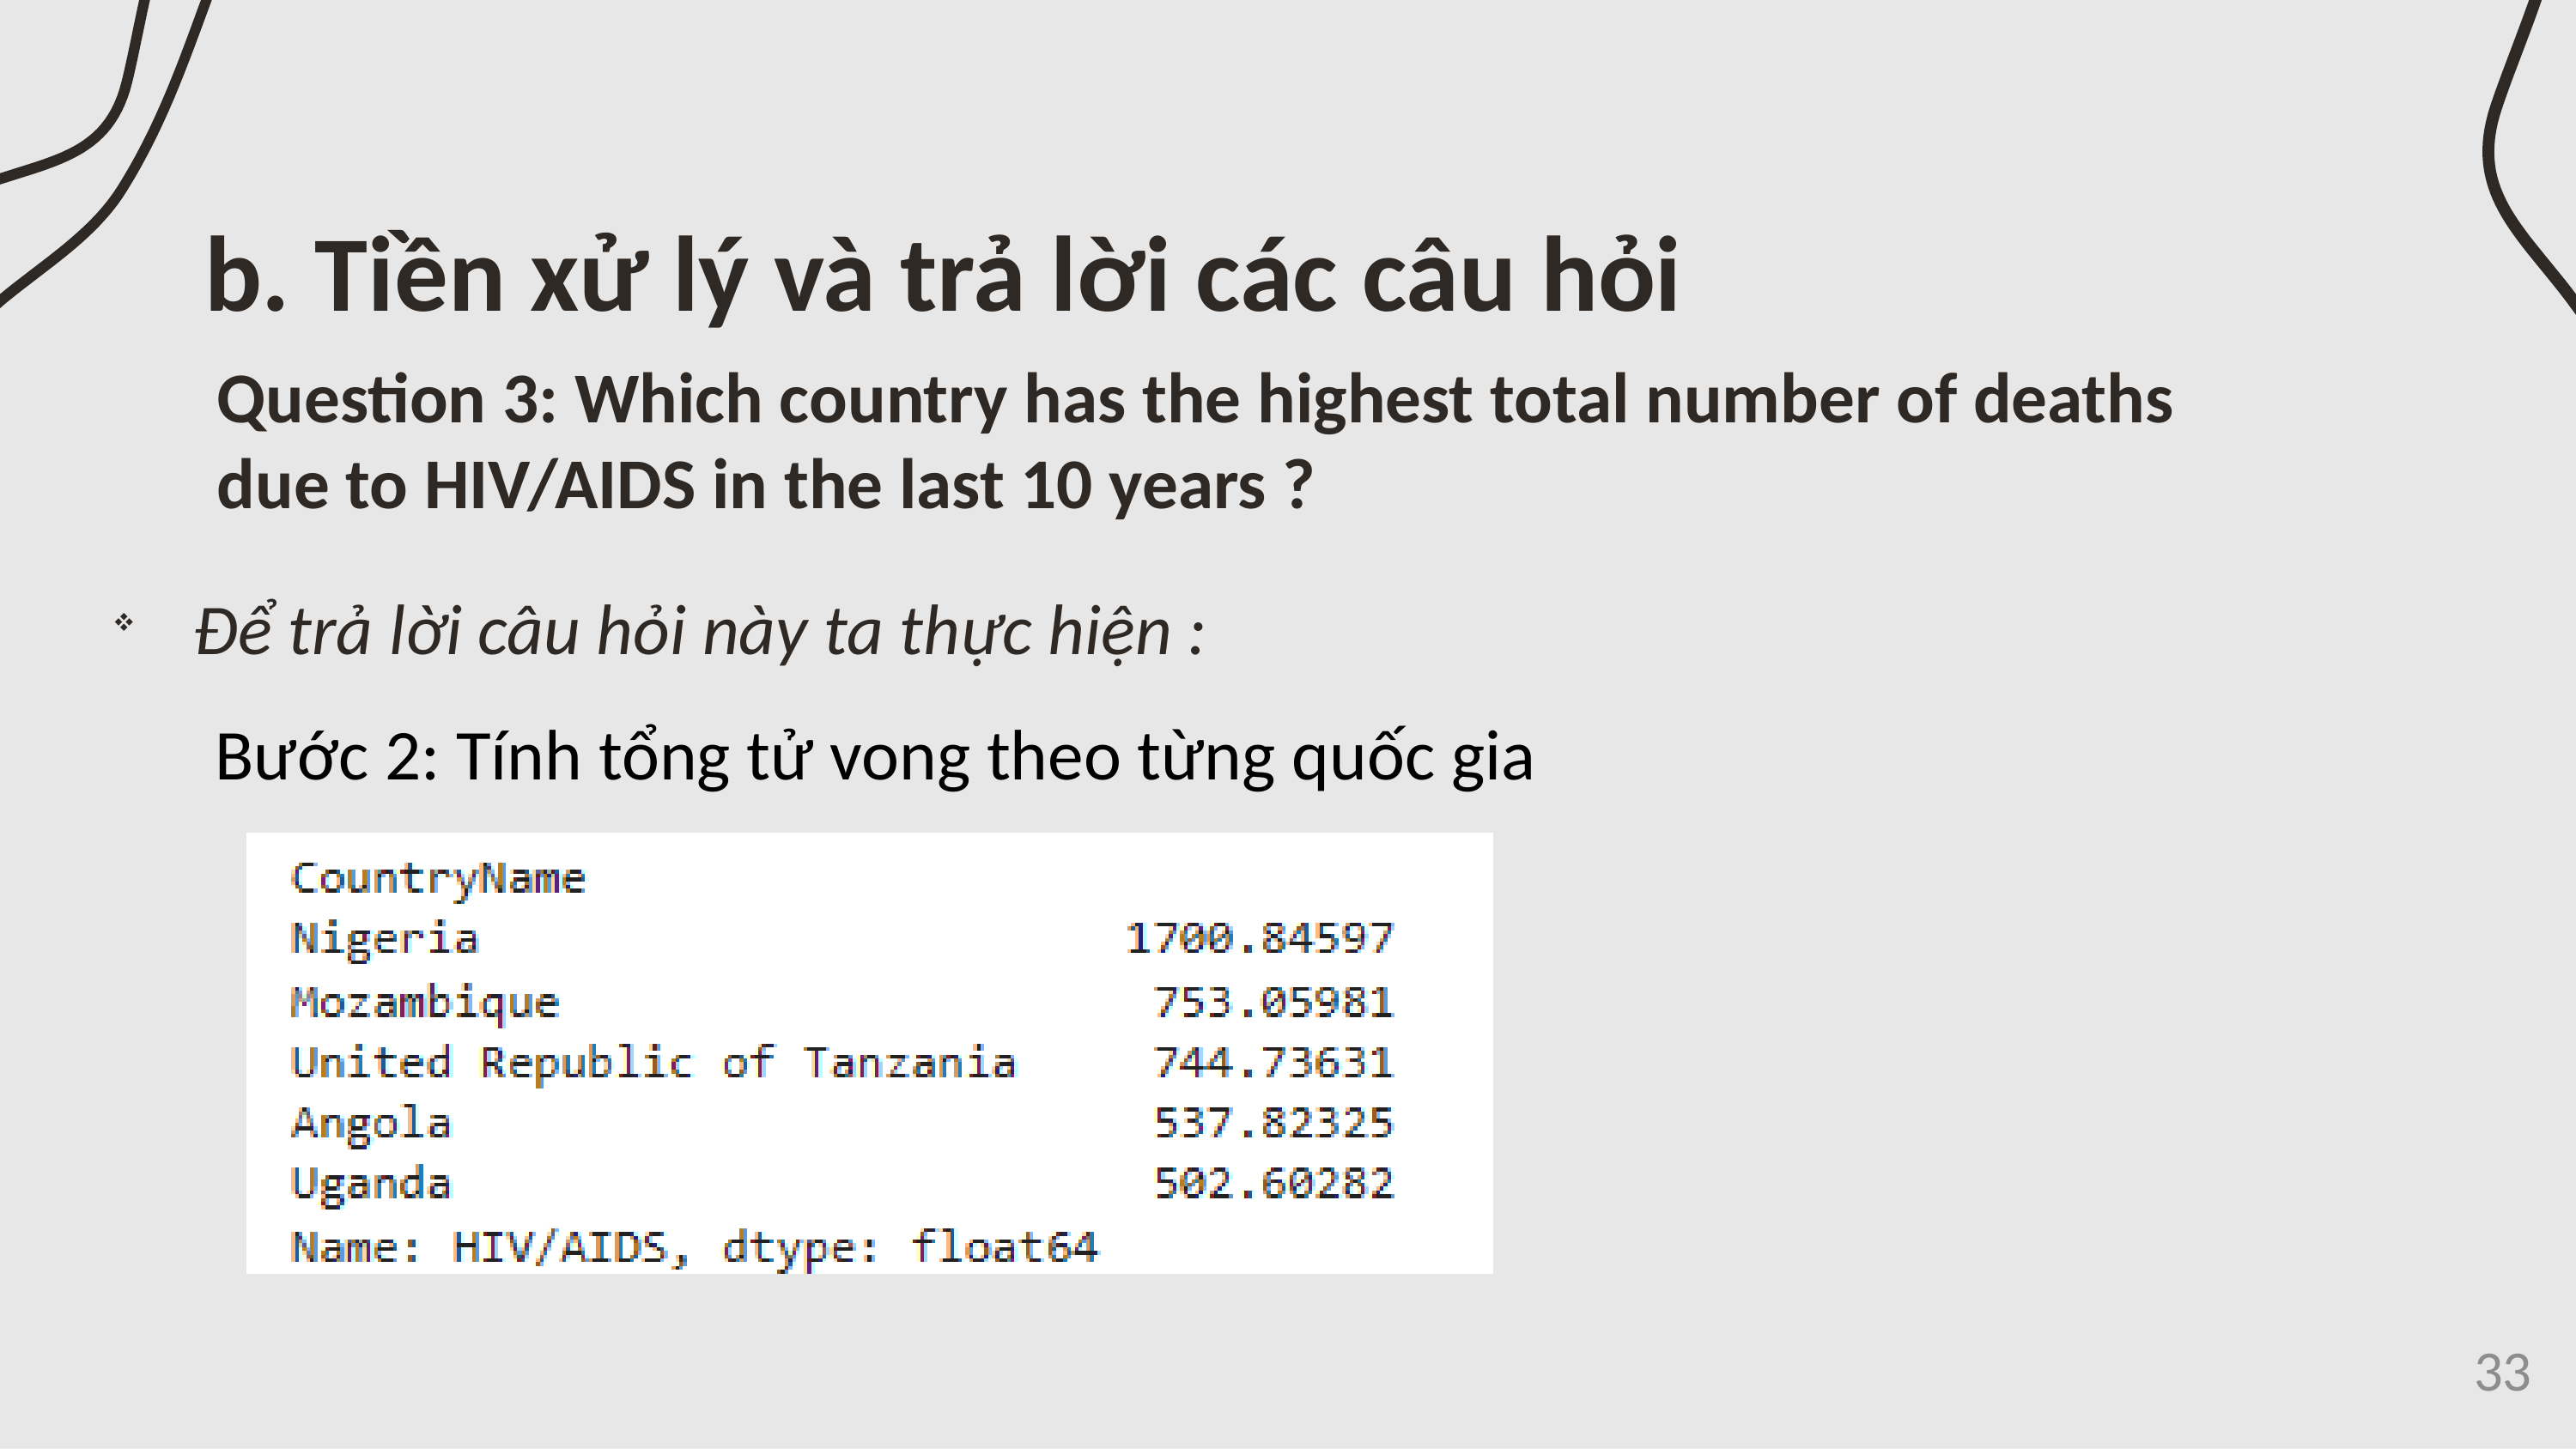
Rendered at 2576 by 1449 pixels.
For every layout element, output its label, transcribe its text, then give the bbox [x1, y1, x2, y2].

title b. Tiền xử lý và trả lời các câu hỏi Question 3: Which country has the highest total number of deaths due to HIV/AIDS in the last 10 years ? [203, 174, 2177, 524]
text_box Bước 2: Tính tổng tử vong theo từng quốc gia [202, 702, 2523, 801]
text_box Để trả lời câu hỏi này ta thực hiện : [111, 580, 1227, 669]
slide_number 33 [2468, 1346, 2540, 1449]
picture [246, 833, 1494, 1274]
